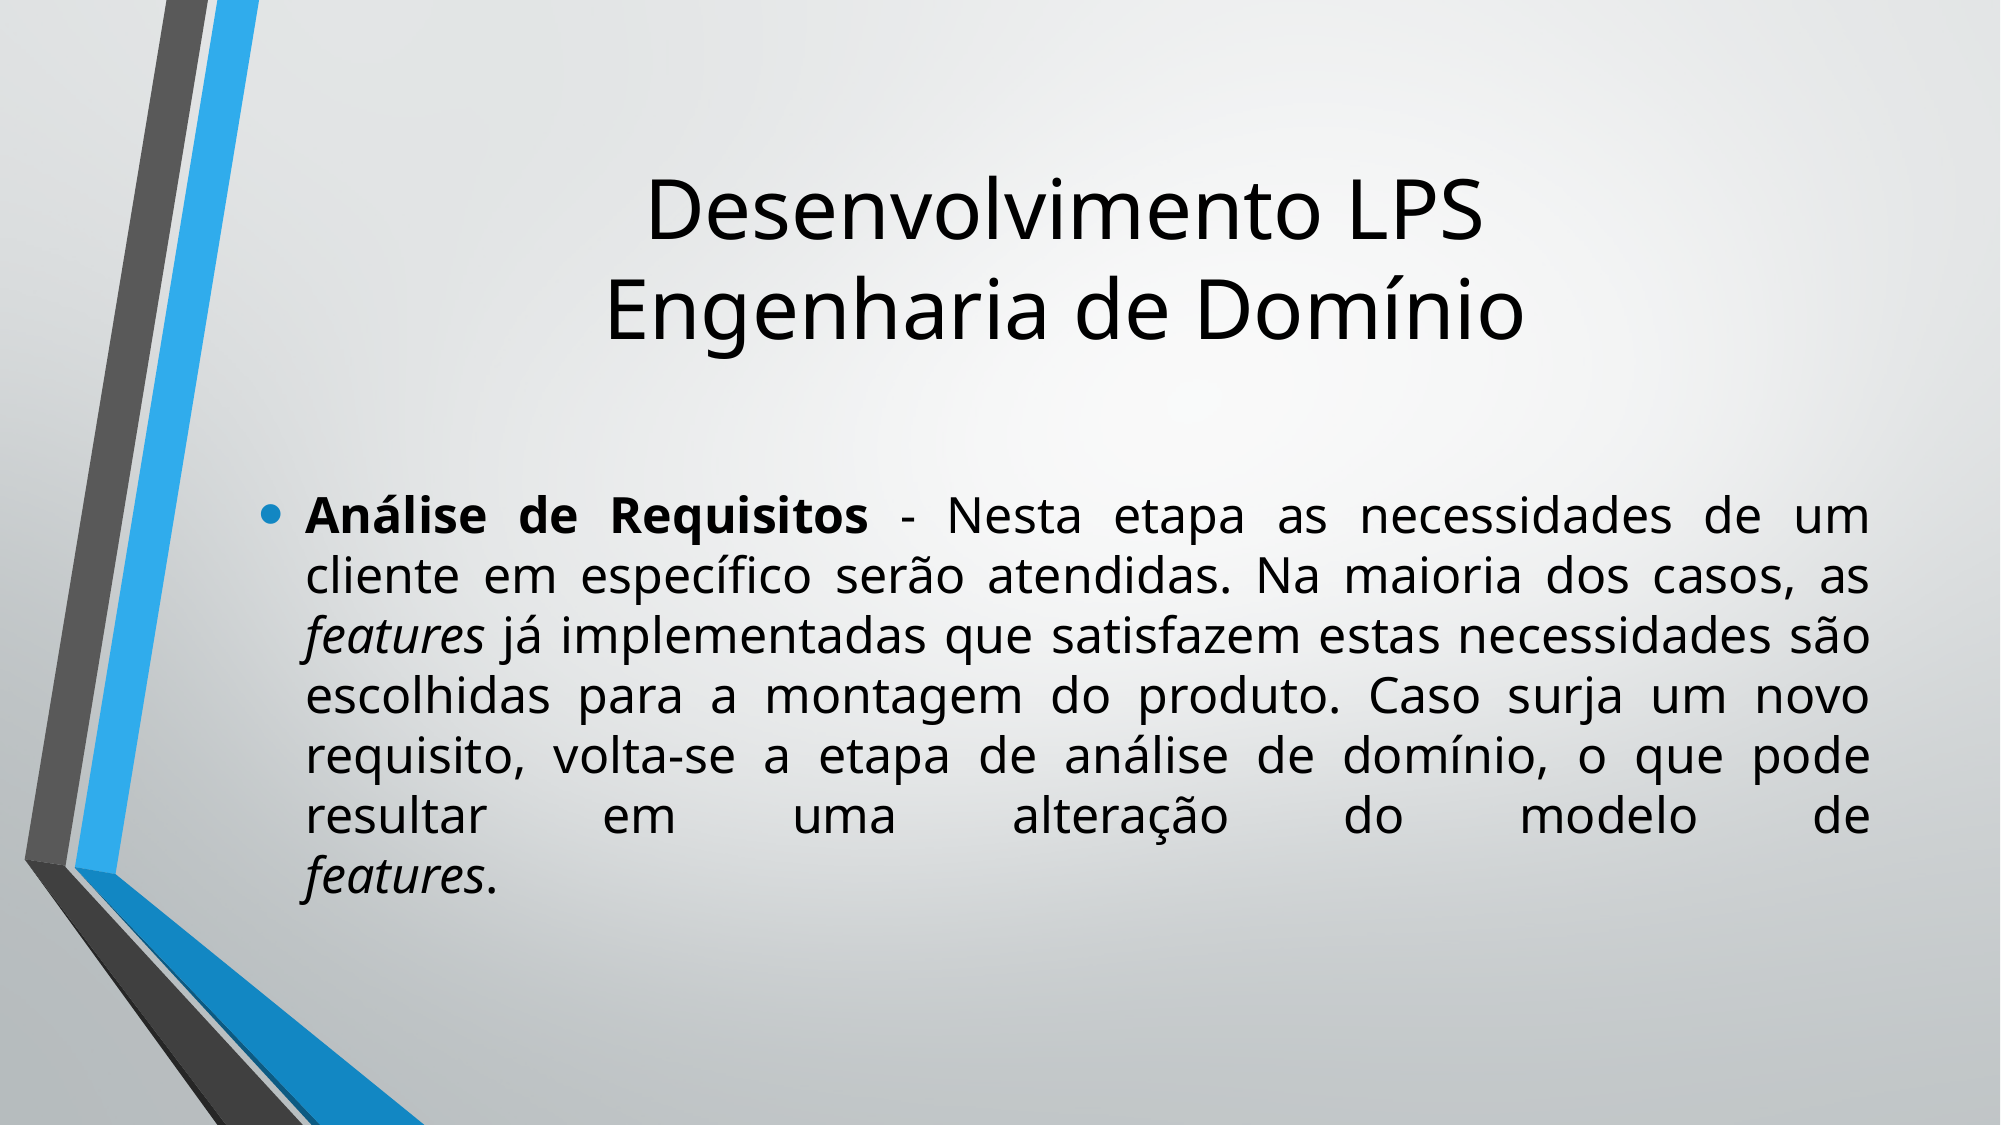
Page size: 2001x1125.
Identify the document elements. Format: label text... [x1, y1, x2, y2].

title Desenvolvimento LPS Engenharia de Domínio [243, 112, 1887, 400]
list Análise de Requisitos - Nesta etapa as necessidades de um cliente em específico serão atendidas. Na maioria dos casos, as features já implementadas que satisfazem estas necessidades são escolhidas para a montagem do produto. Caso surja um novo requisito, volta-se a etapa de análise de domínio, o que pode resultar em uma alteração do modelo de features. [243, 437, 1887, 950]
